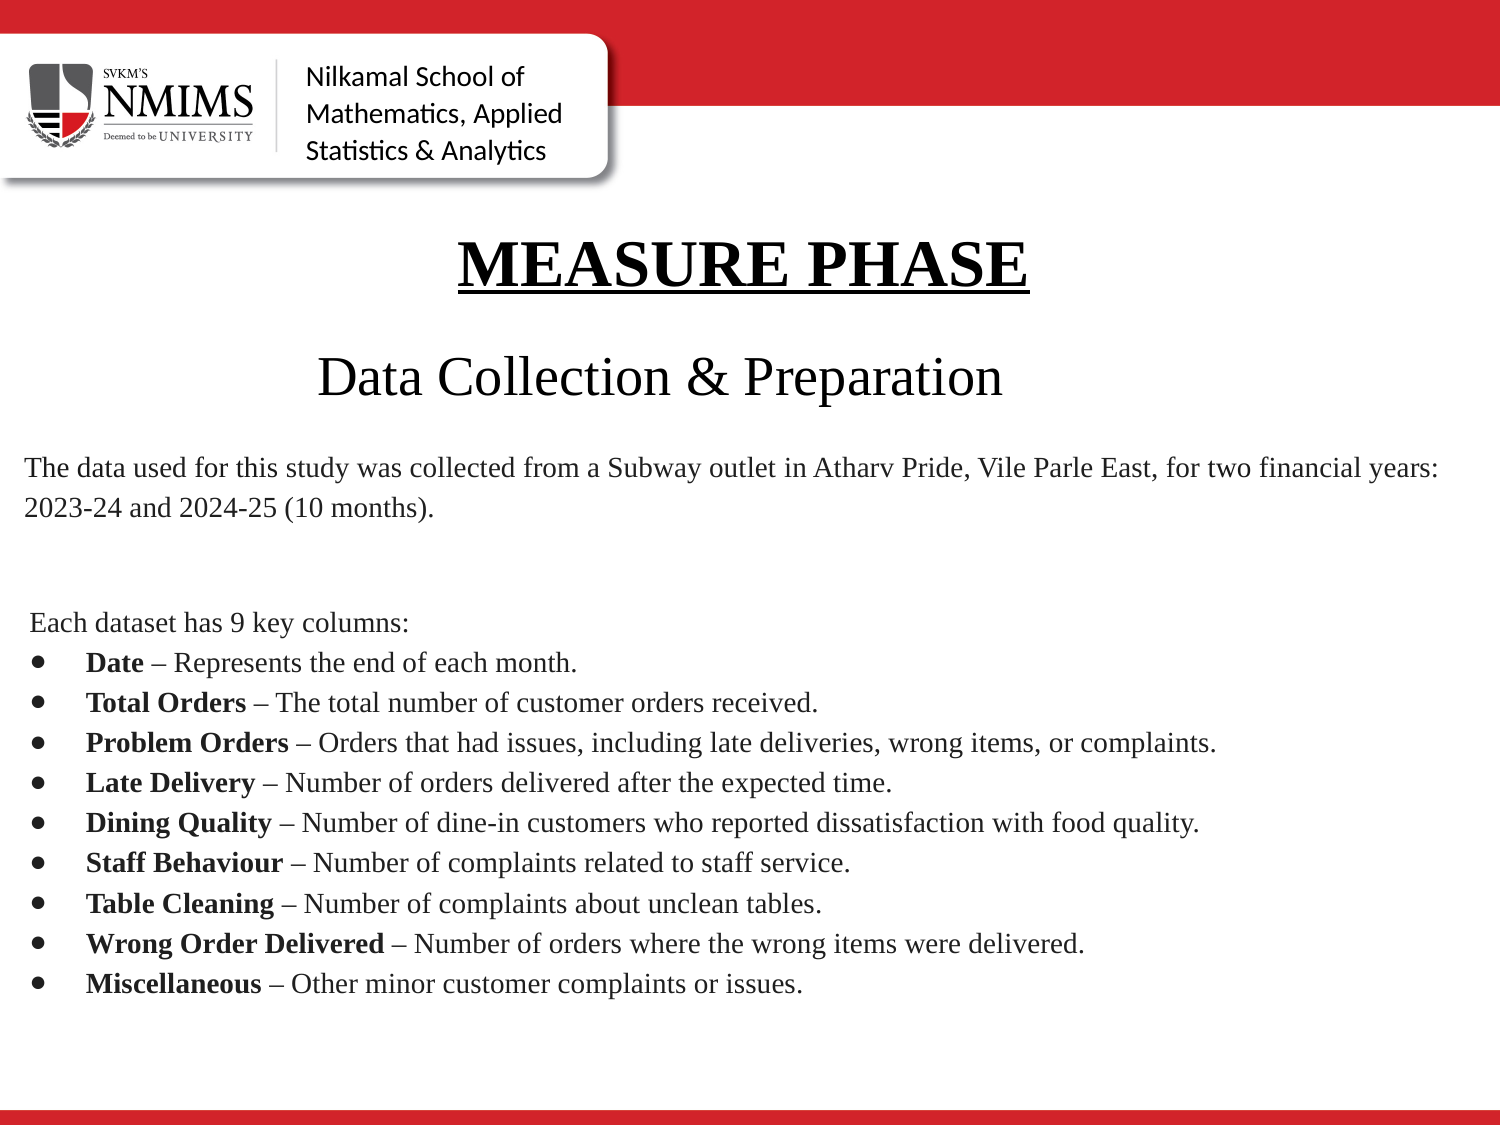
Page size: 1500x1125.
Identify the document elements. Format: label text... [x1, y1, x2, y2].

text_box Each dataset has 9 key columns: Date – Represents the end of each month. Total Orders – The total number of customer orders received. Problem Orders – Orders that had issues, including late deliveries, wrong items, or complaints. Late Delivery – Number of orders delivered after the expected time. Dining Quality – Number of dine-in customers who reported dissatisfaction with food quality. Staff Behaviour – Number of complaints related to staff service. Table Cleaning – Number of complaints about unclean tables. Wrong Order Delivered – Number of orders where the wrong items were delivered. Miscellaneous – Other minor customer complaints or issues. [14, 590, 1430, 1007]
text_box Nilkamal School of Mathematics, Applied Statistics & Analytics [304, 52, 581, 167]
text_box The data used for this study was collected from a Subway outlet in Atharv Pride, Vile Parle East, for two financial years: 2023-24 and 2024-25 (10 months). [9, 400, 1476, 531]
title Data Collection & Preparation [317, 338, 1032, 400]
picture [0, 0, 1500, 1125]
text_box MEASURE PHASE [442, 212, 1052, 308]
